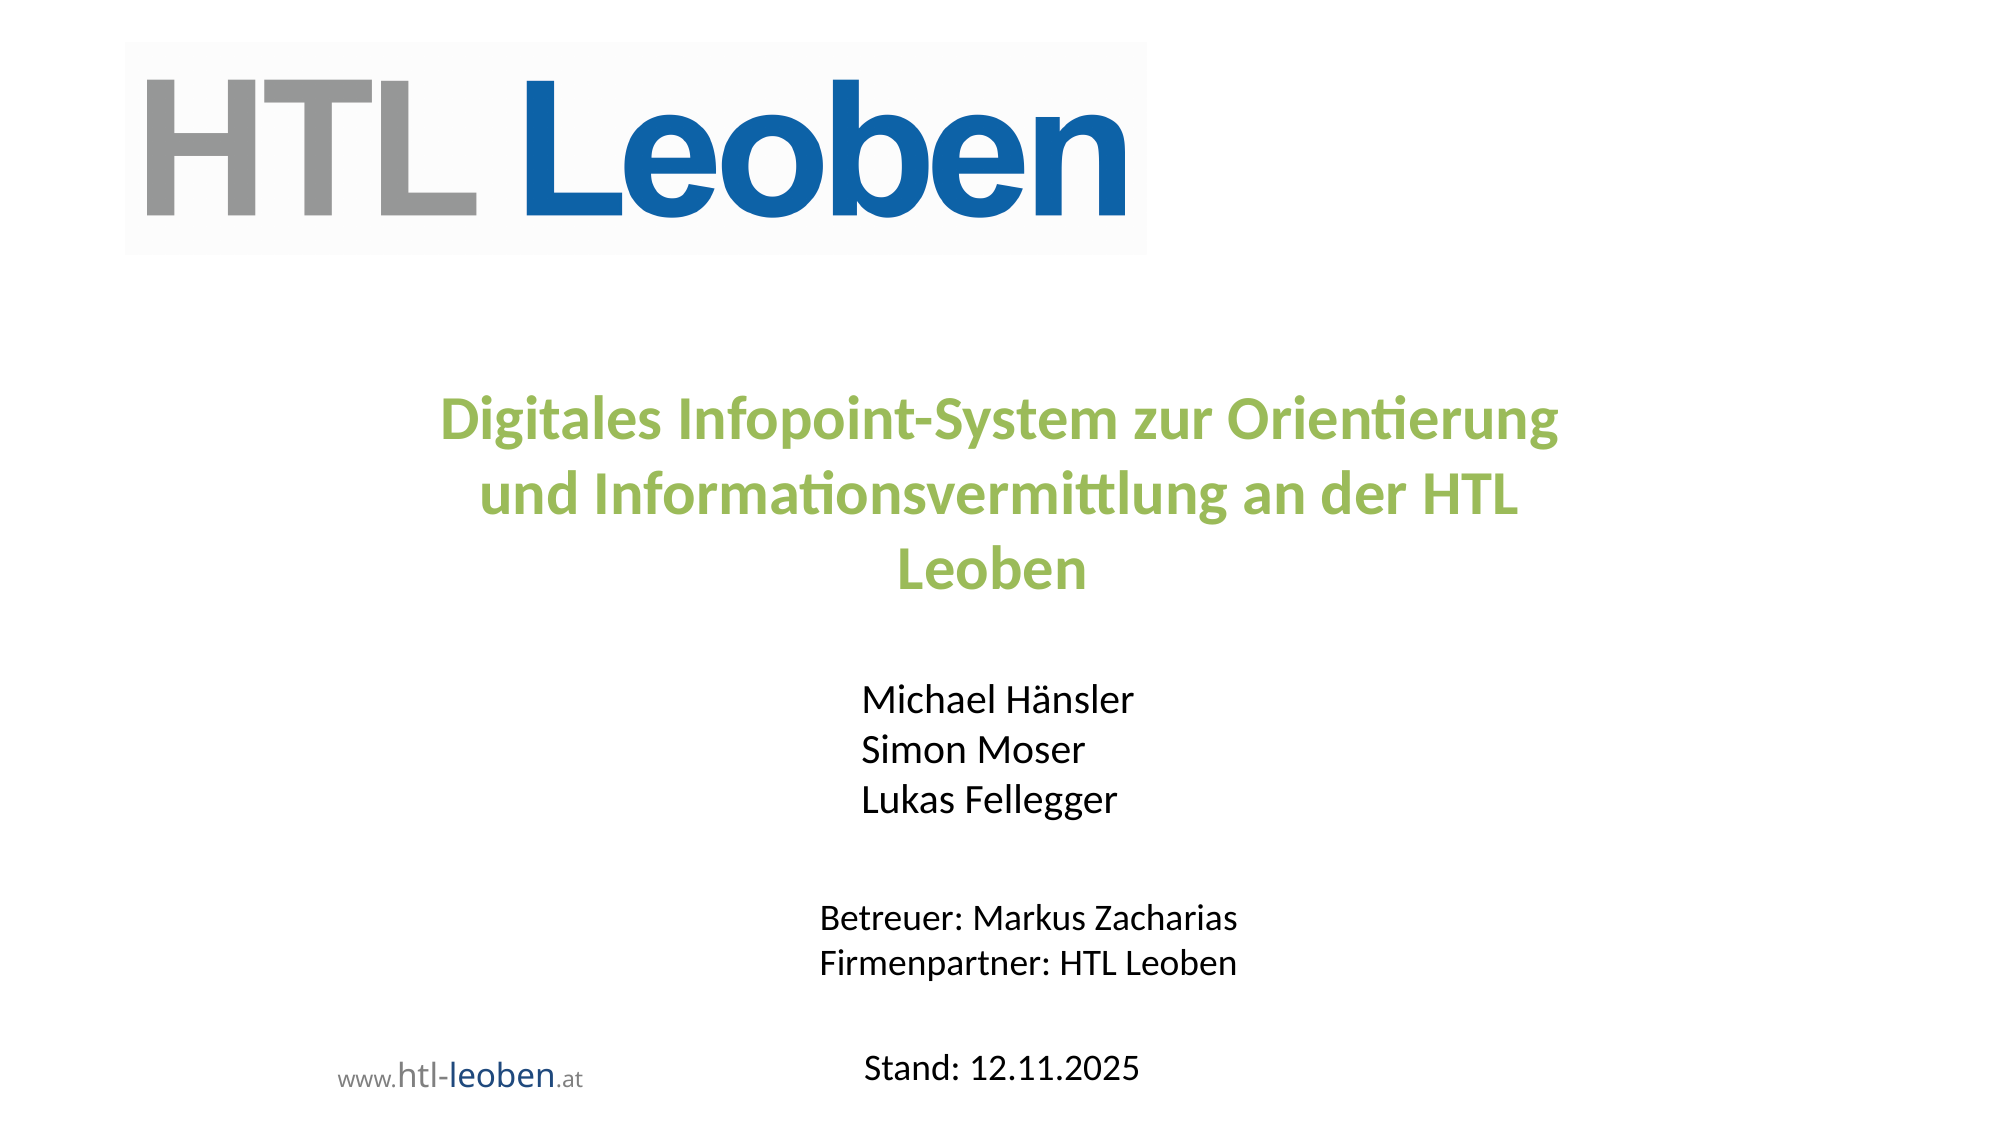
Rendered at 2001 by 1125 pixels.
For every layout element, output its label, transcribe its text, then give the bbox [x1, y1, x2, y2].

text_box Stand: 12.11.2025 [849, 1035, 1151, 1096]
picture [125, 42, 1147, 255]
text_box Michael Hänsler Simon Moser Lukas Fellegger [846, 664, 1154, 830]
text_box Digitales Infopoint-System zur Orientierung und Informationsvermittlung an der HTL Leoben [392, 369, 1608, 610]
text_box Betreuer: Markus Zacharias Firmenpartner: HTL Leoben [752, 885, 1248, 991]
